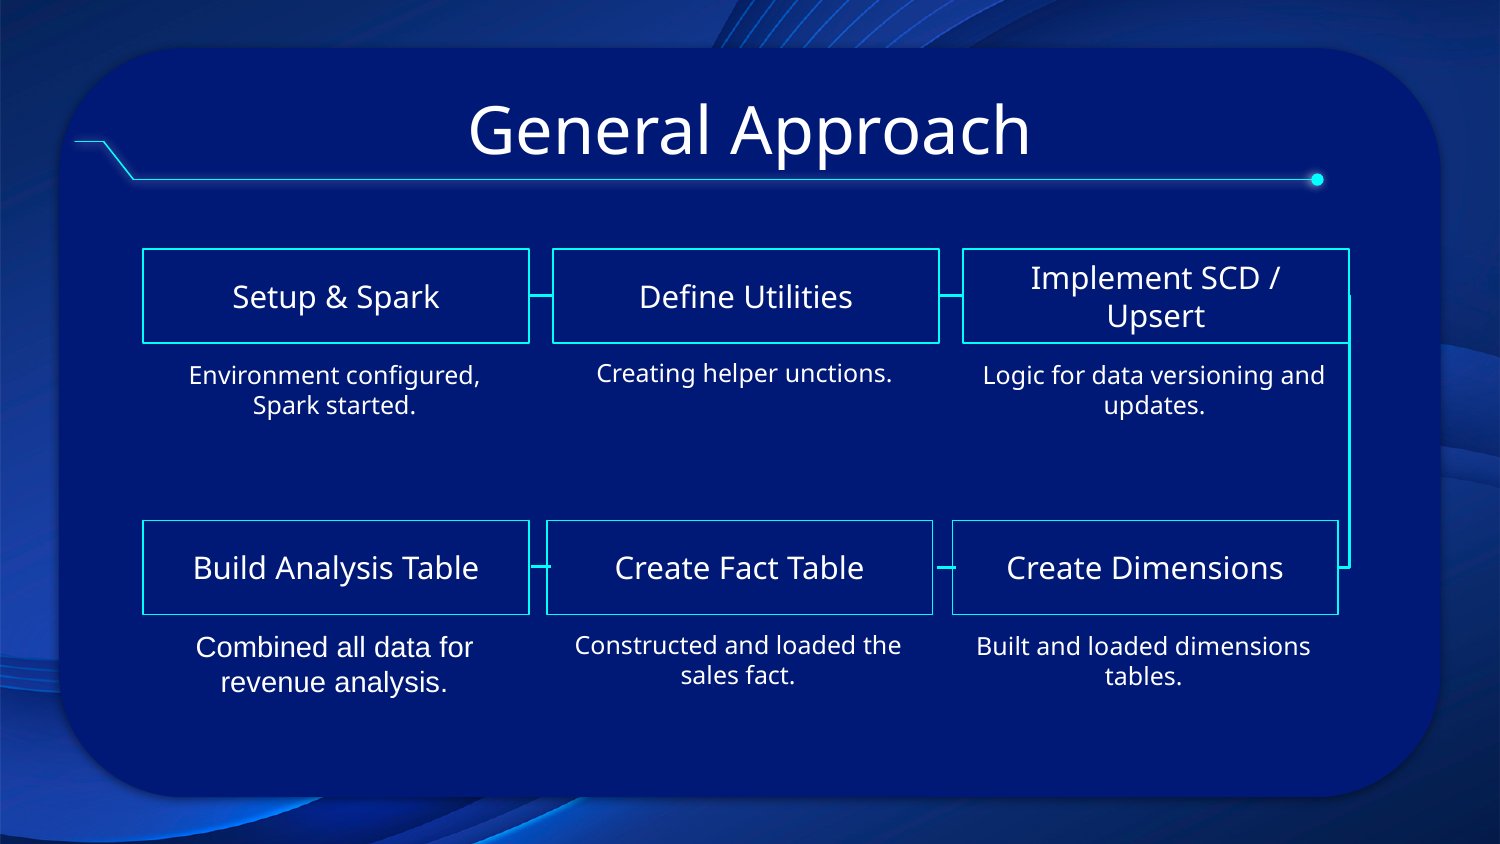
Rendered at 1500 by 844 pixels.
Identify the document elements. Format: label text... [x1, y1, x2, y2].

text_box Creating helper unctions. [553, 342, 937, 444]
picture [0, 0, 1500, 844]
text_box Logic for data versioning and updates. [962, 344, 1332, 451]
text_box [1337, 295, 1350, 568]
text_box Define Utilities [553, 248, 940, 343]
text_box Built and loaded dimensions tables. [952, 615, 1336, 766]
text_box Constructed and loaded the sales fact. [546, 614, 930, 694]
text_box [74, 141, 1318, 180]
text_box Setup & Spark [143, 248, 530, 343]
text_box Create Dimensions [952, 520, 1339, 615]
text_box Environment configured, Spark started. [143, 344, 527, 446]
text_box Implement SCD / Upsert [962, 248, 1349, 343]
text_box Build Analysis Table [143, 520, 530, 615]
title General Approach [118, 72, 1382, 167]
text_box Combined all data for revenue analysis. [143, 613, 527, 715]
text_box Create Fact Table [546, 520, 933, 615]
